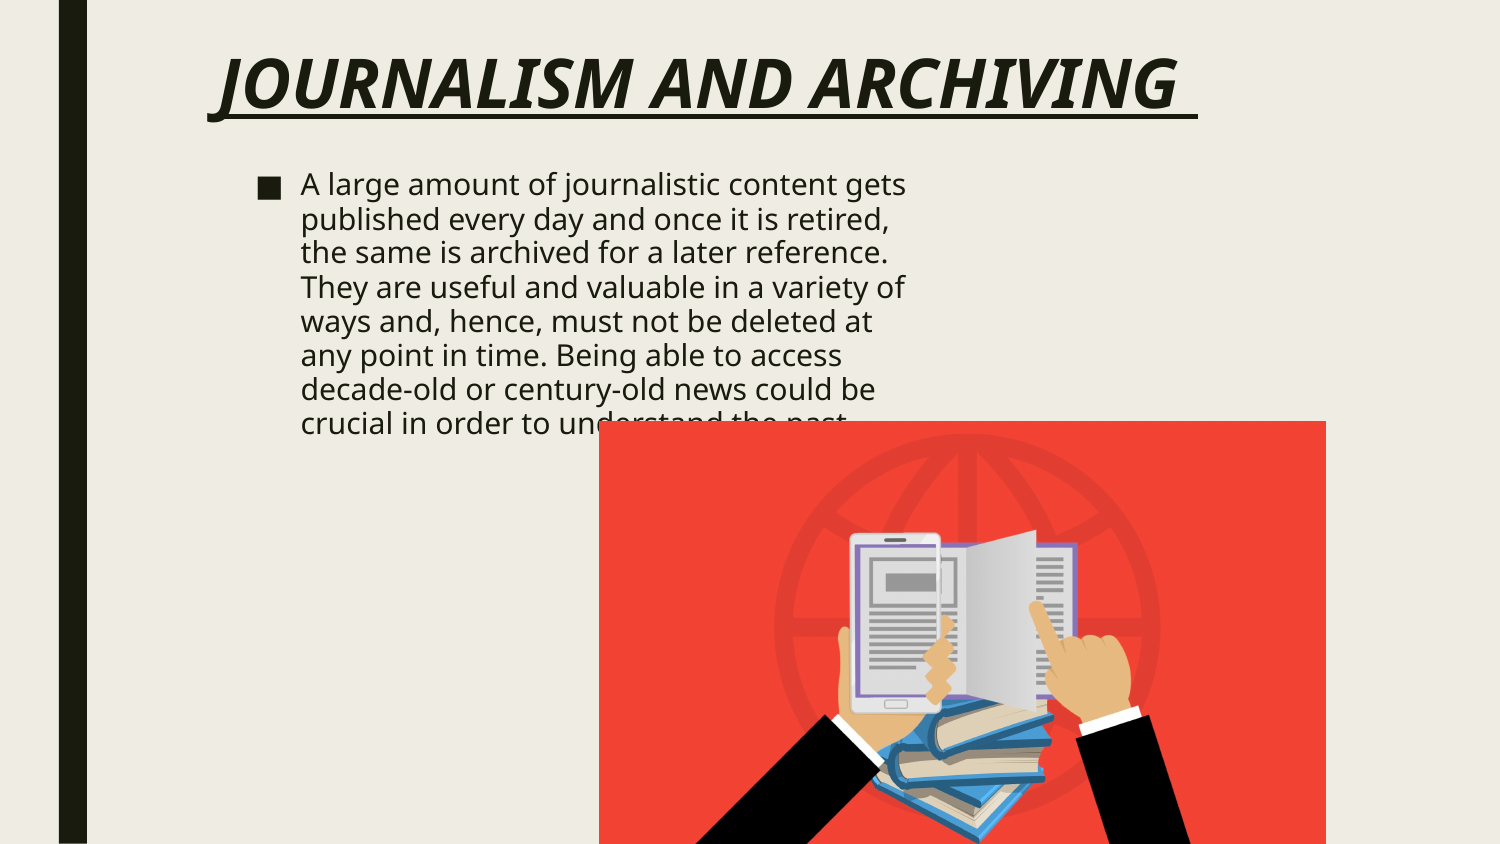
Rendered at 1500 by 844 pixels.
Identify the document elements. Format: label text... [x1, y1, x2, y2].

list A large amount of journalistic content gets published every day and once it is retired, the same is archived for a later reference. They are useful and valuable in a variety of ways and, hence, must not be deleted at any point in time. Being able to access decade-old or century-old news could be crucial in order to understand the past. [243, 162, 920, 458]
picture [598, 421, 1326, 844]
title JOURNALISM AND ARCHIVING [207, 44, 1407, 725]
